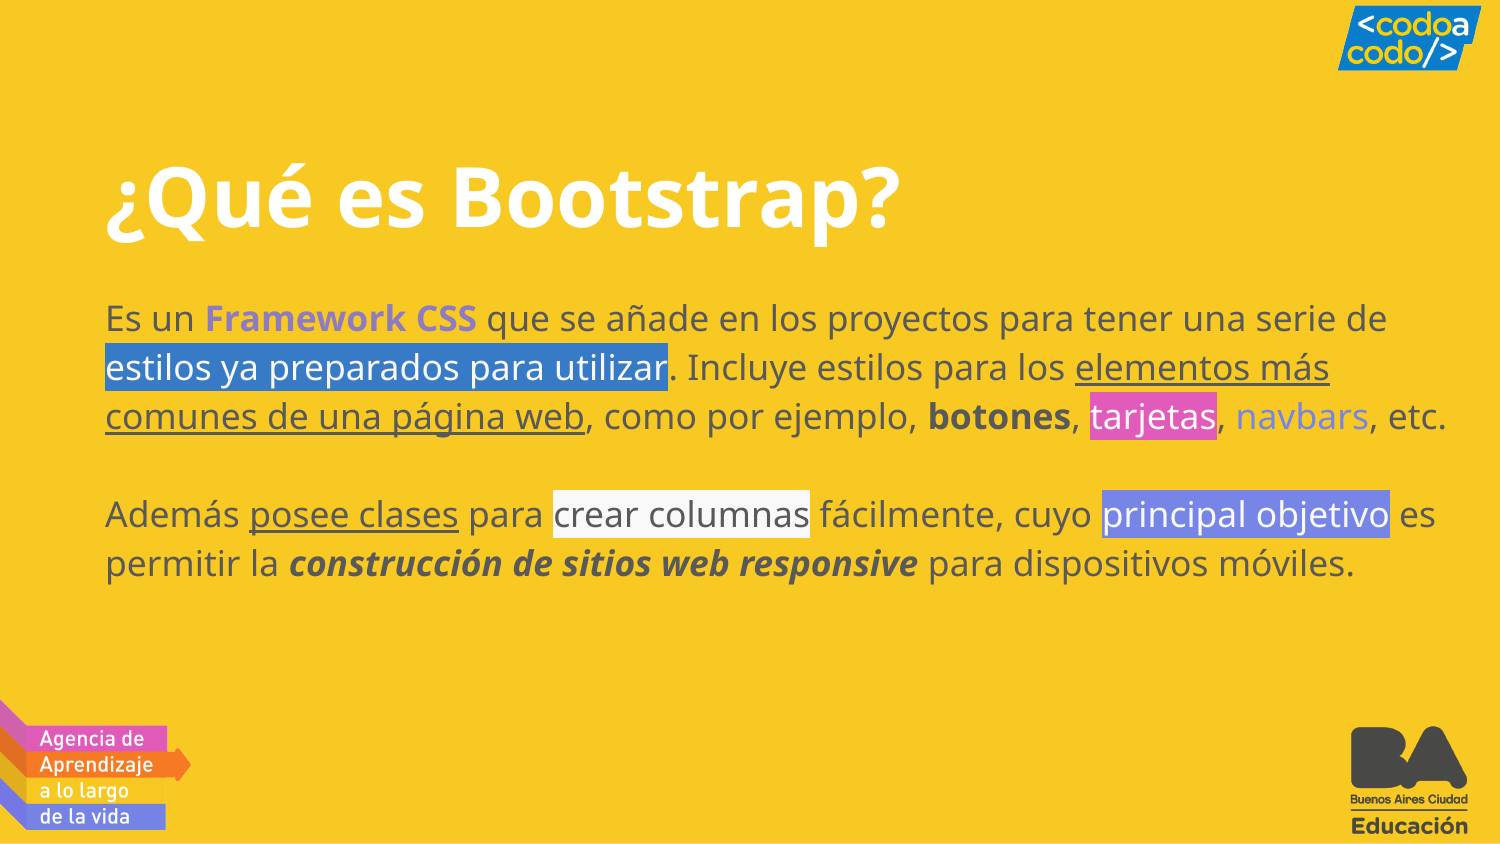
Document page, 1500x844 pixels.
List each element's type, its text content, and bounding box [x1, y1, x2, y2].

picture [0, 699, 191, 830]
picture [1297, 668, 1500, 844]
picture [1410, 5, 1482, 71]
title ¿Qué es Bootstrap? [90, 1, 1410, 259]
subtitle Es un Framework CSS que se añade en los proyectos para tener una serie de estilos ya preparados para utilizar. Incluye estilos para los elementos más comunes de una página web, como por ejemplo, botones, tarjetas, navbars, etc. Además posee clases para crear columnas fácilmente, cuyo principal objetivo es permitir la construcción de sitios web responsive para dispositivos móviles. [90, 275, 1478, 795]
